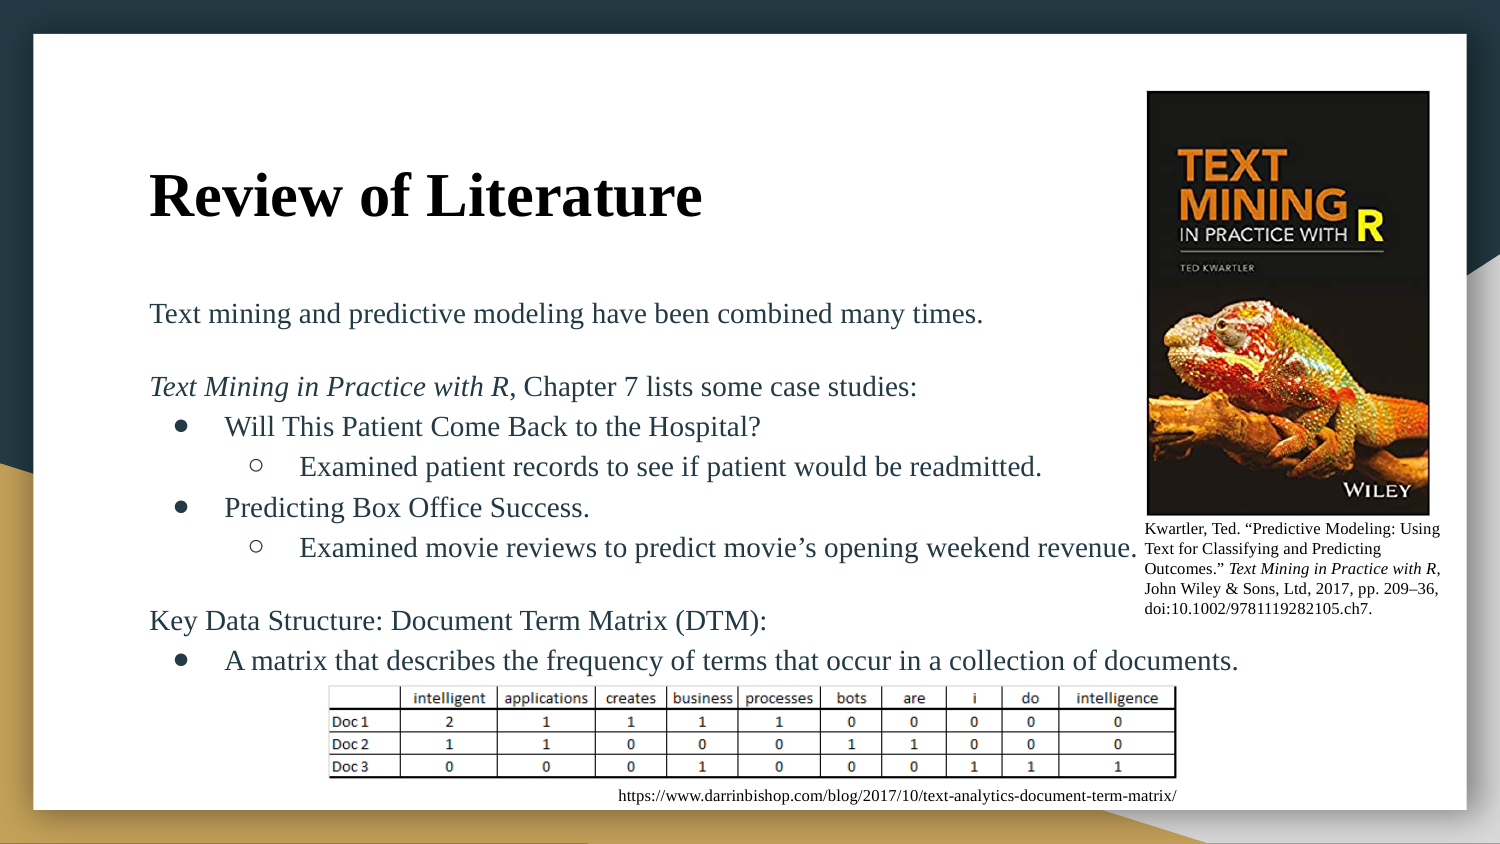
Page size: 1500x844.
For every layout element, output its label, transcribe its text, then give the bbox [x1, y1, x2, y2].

list Text mining and predictive modeling have been combined many times. Text Mining in Practice with R, Chapter 7 lists some case studies: Will This Patient Come Back to the Hospital? Examined patient records to see if patient would be readmitted. Predicting Box Office Success. Examined movie reviews to predict movie’s opening weekend revenue. Key Data Structure: Document Term Matrix (DTM): A matrix that describes the frequency of terms that occur in a collection of documents. [134, 273, 1366, 793]
picture [322, 680, 1178, 783]
text_box Kwartler, Ted. “Predictive Modeling: Using Text for Classifying and Predicting Outcomes.” Text Mining in Practice with R, John Wiley & Sons, Ltd, 2017, pp. 209–36, doi:10.1002/9781119282105.ch7. [1129, 503, 1467, 660]
title Review of Literature [134, 138, 1140, 273]
text_box https://www.darrinbishop.com/blog/2017/10/text-analytics-document-term-matrix/ [601, 770, 1193, 820]
picture [1145, 90, 1430, 517]
